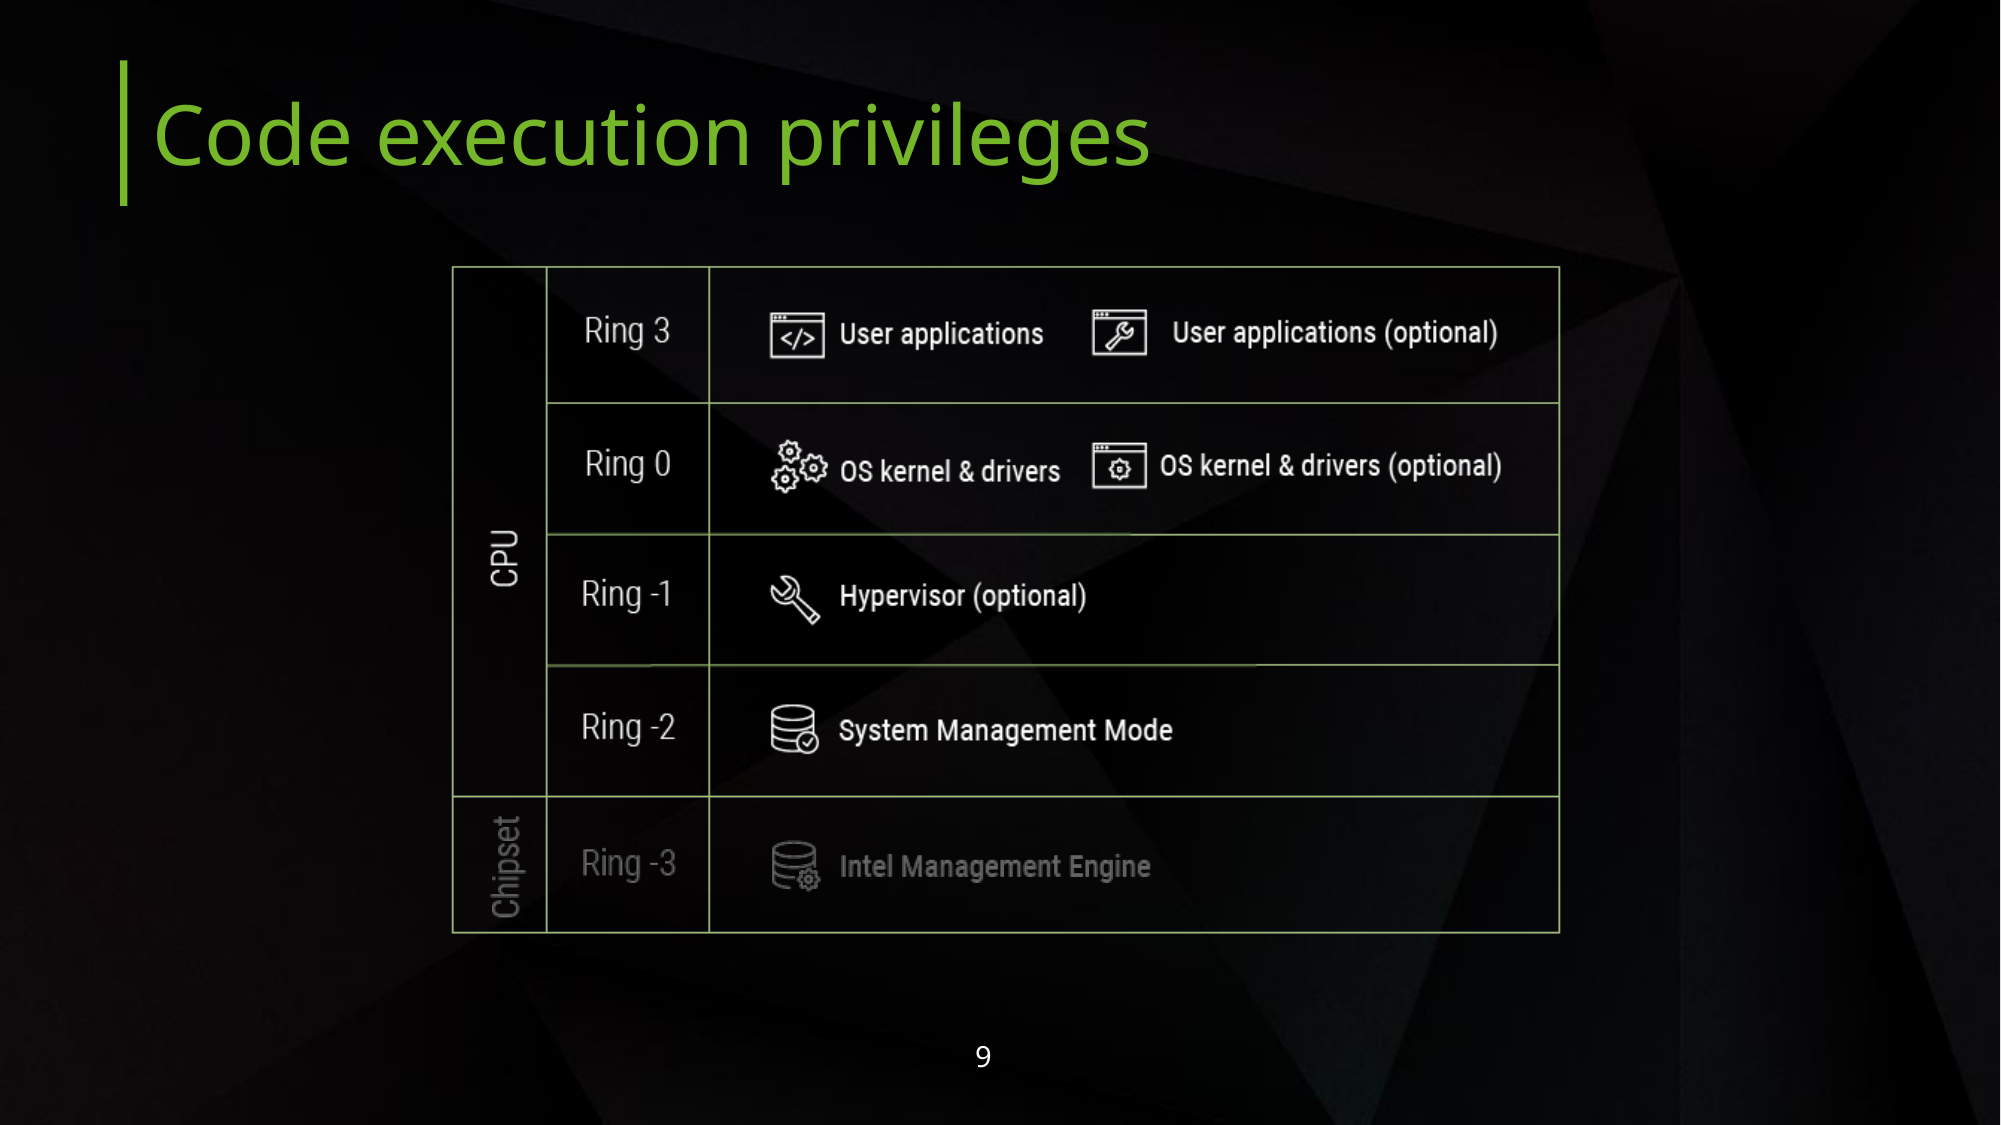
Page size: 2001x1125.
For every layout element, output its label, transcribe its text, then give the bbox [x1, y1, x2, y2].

text_box [120, 60, 128, 206]
text_box Code execution privileges [137, 75, 1588, 210]
picture [0, 0, 2001, 1125]
